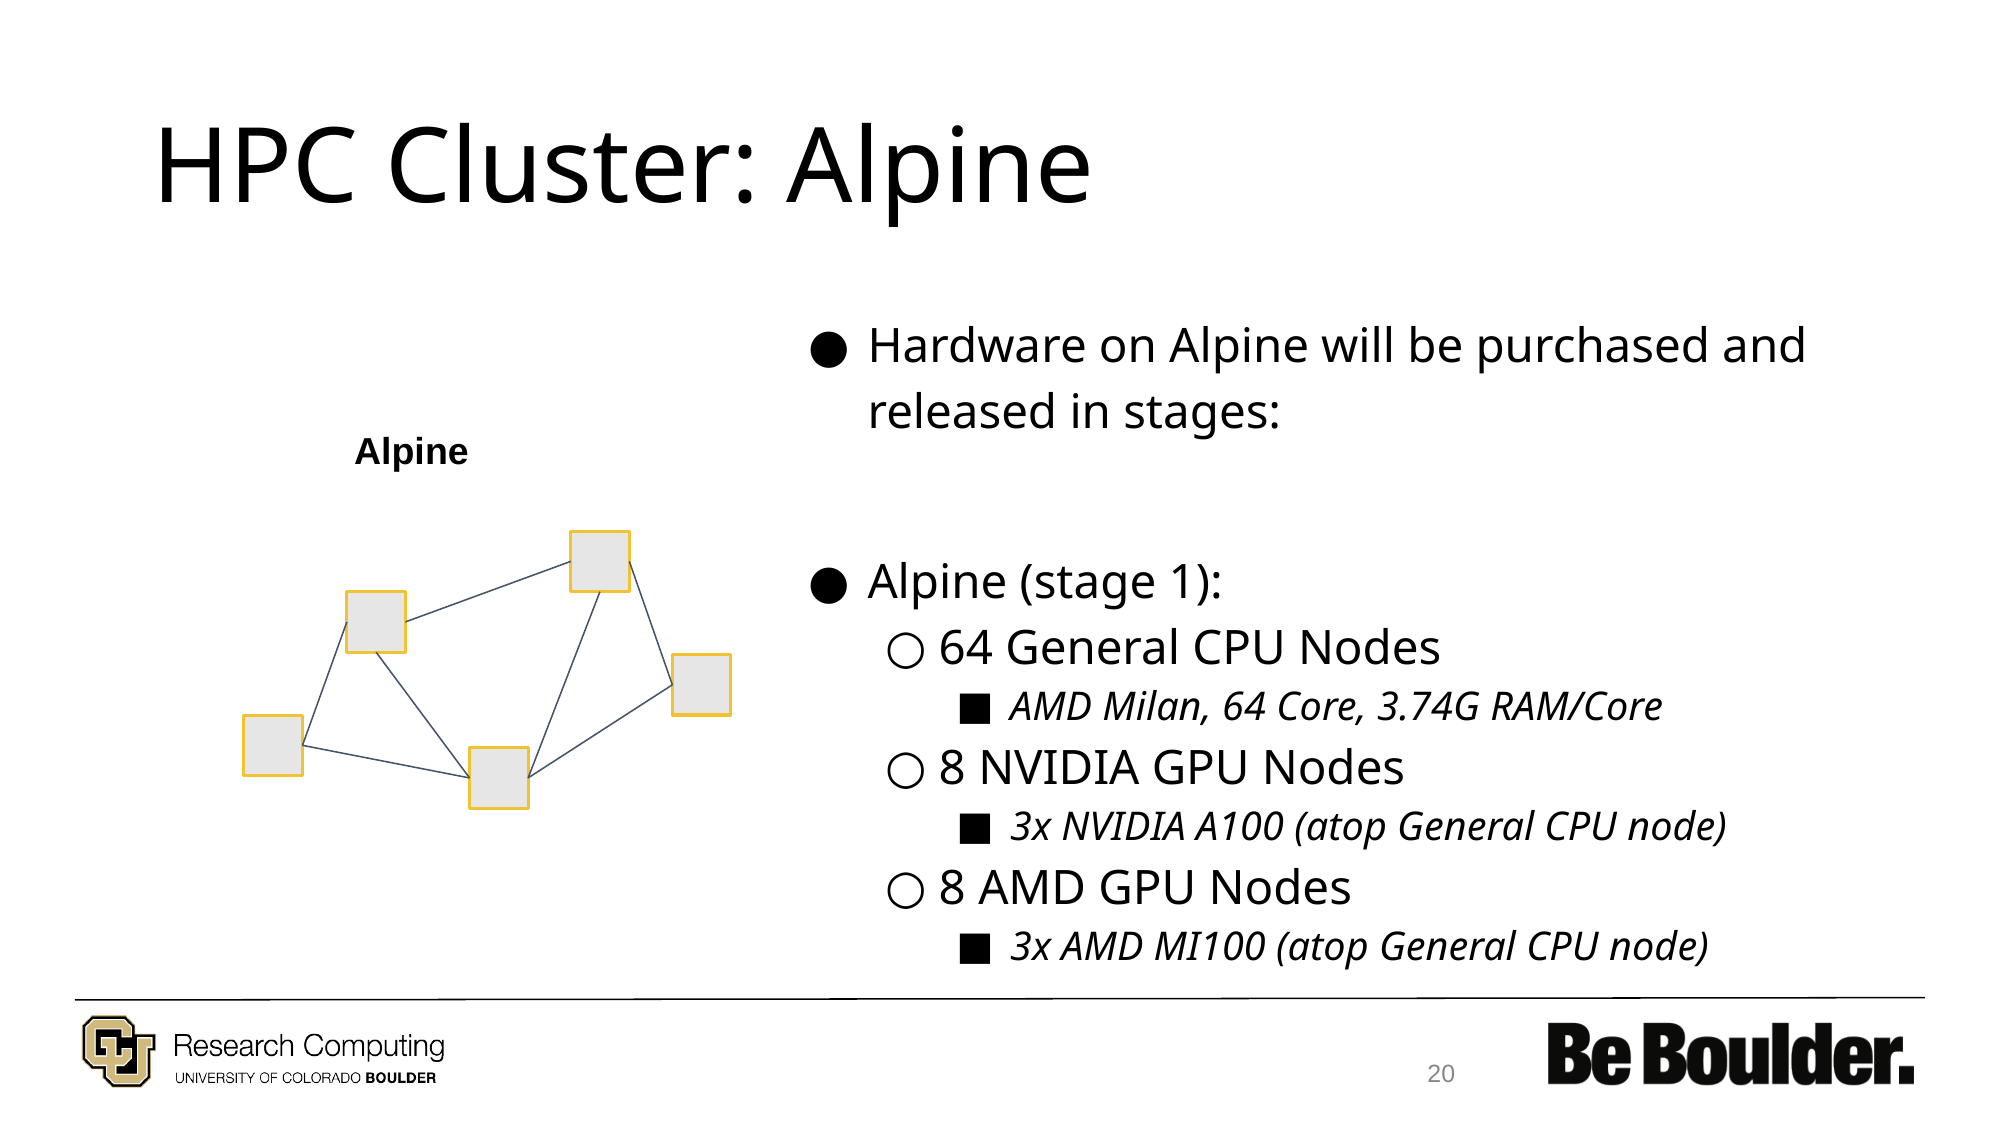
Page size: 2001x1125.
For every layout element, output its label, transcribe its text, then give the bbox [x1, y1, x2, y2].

picture [81, 1015, 444, 1088]
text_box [243, 411, 732, 809]
slide_number ‹#› [1412, 1042, 1525, 1103]
list Hardware on Alpine will be purchased and released in stages: Alpine (stage 1): 64 General CPU Nodes AMD Milan, 64 Core, 3.74G RAM/Core 8 NVIDIA GPU Nodes 3x NVIDIA A100 (atop General CPU node) 8 AMD GPU Nodes 3x AMD MI100 (atop General CPU node) [781, 299, 1863, 983]
title HPC Cluster: Alpine [137, 59, 1863, 278]
picture [1524, 1015, 1938, 1088]
